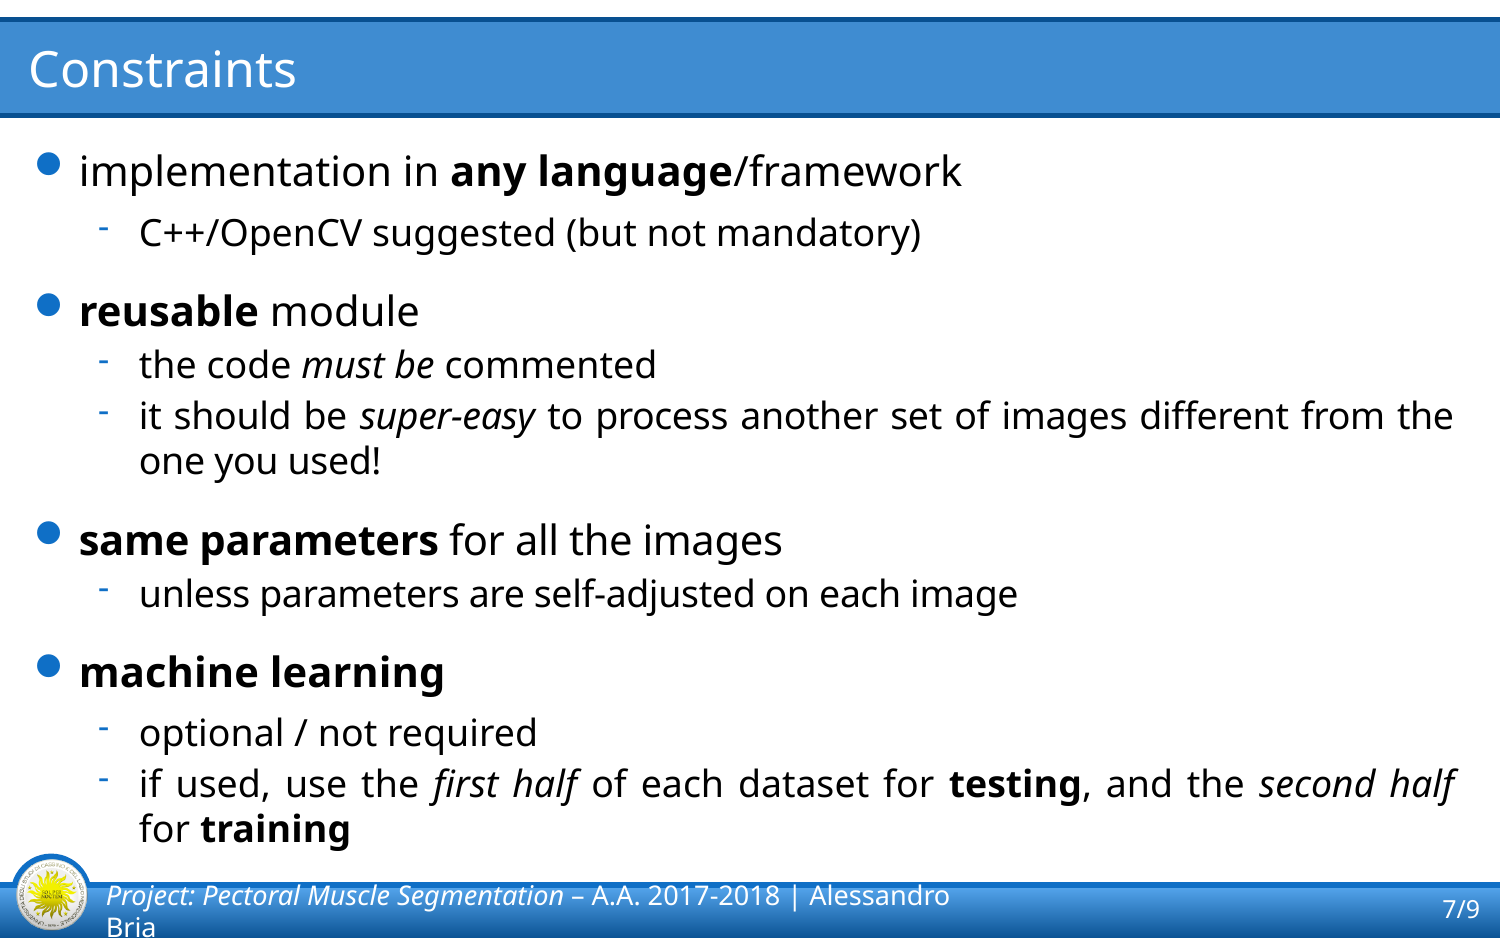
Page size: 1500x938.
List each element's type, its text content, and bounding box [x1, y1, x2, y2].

title Constraints [0, 18, 1500, 117]
list implementation in any language/framework C++/OpenCV suggested (but not mandatory) reusable module the code must be commented it should be super-easy to process another set of images different from the one you used! same parameters for all the images unless parameters are self-adjusted on each image machine learning optional / not required if used, use the first half of each dataset for testing, and the second half for training [33, 126, 1455, 857]
picture [15, 858, 88, 931]
